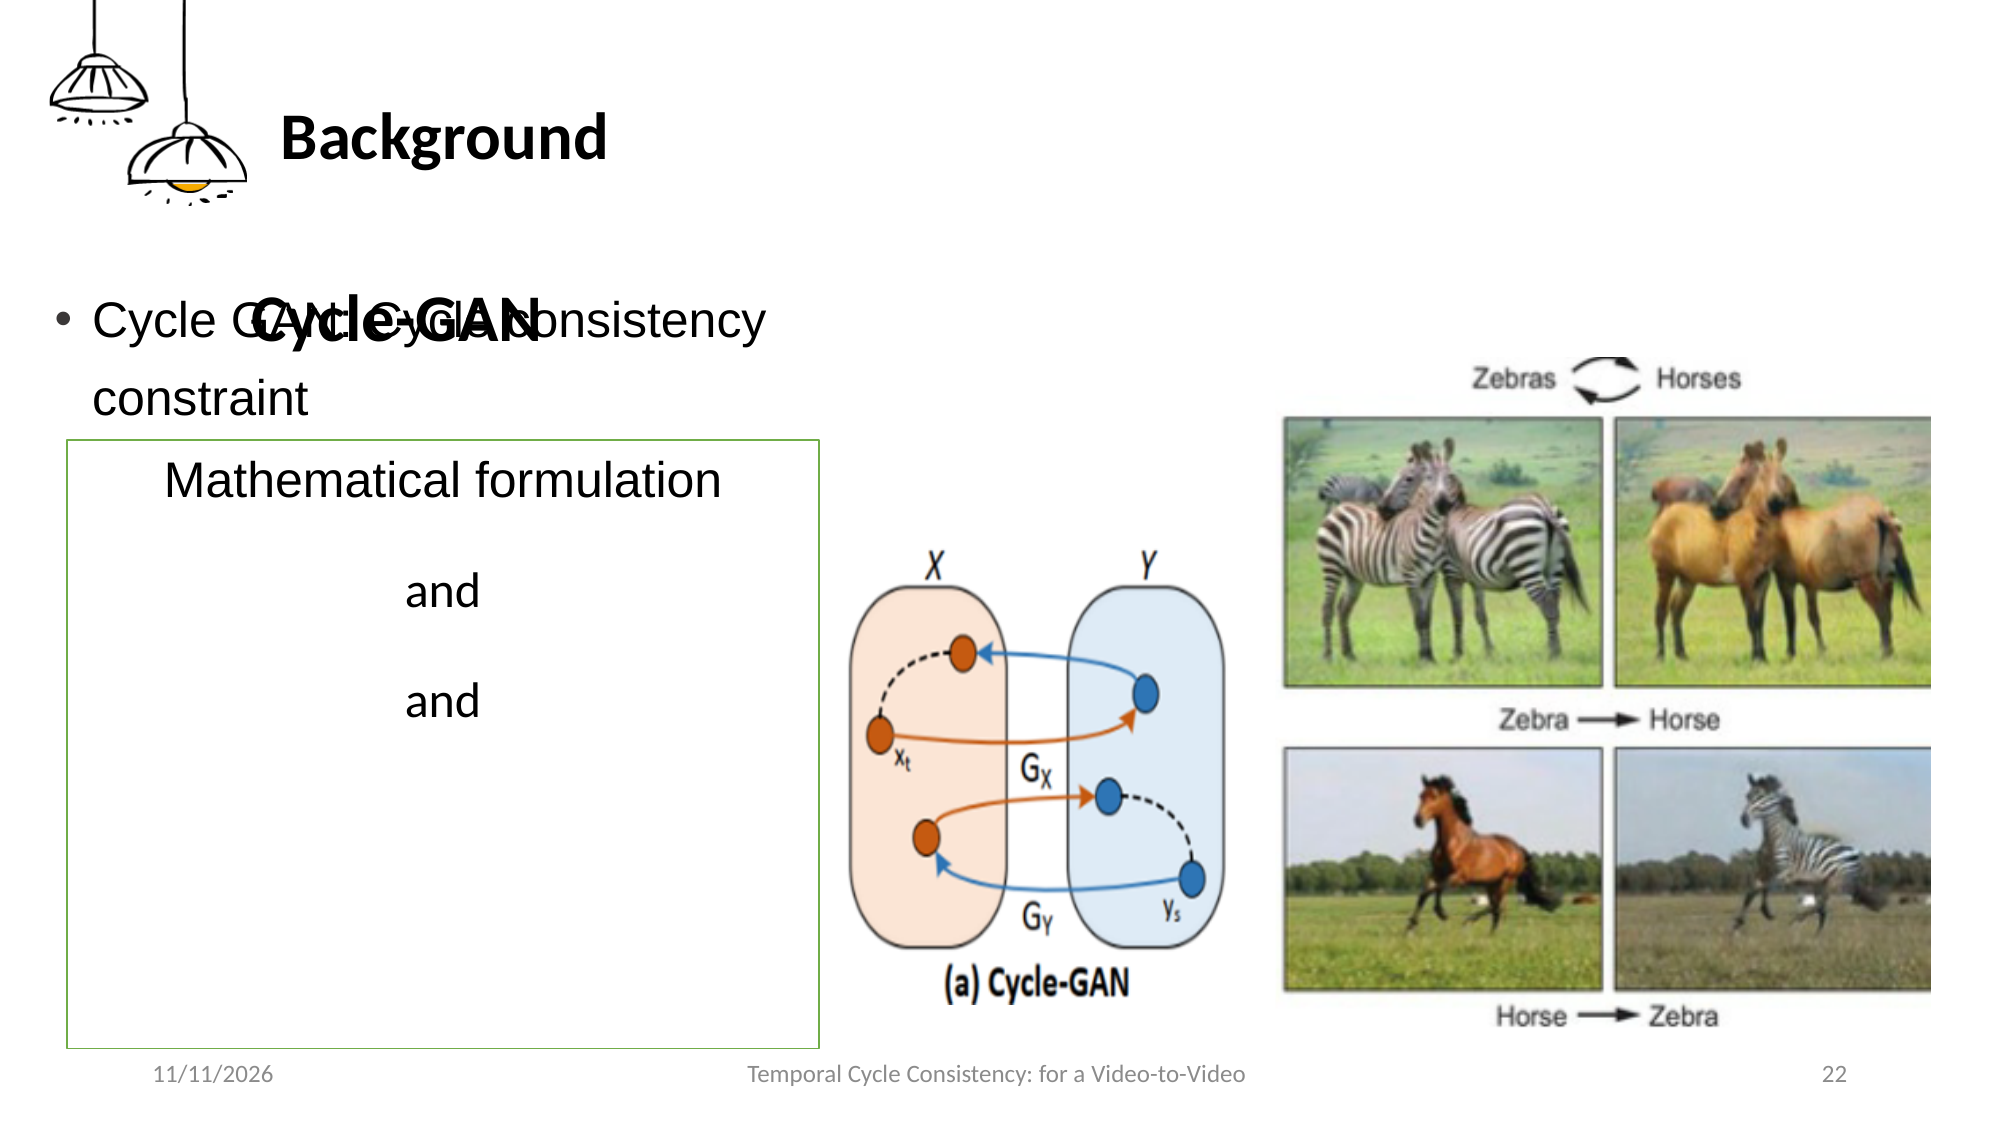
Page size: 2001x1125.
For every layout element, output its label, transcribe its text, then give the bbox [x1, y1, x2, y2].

text_box Background [265, 100, 1875, 237]
picture [846, 523, 1237, 1005]
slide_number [137, 1042, 588, 1103]
slide_number 22 [1412, 1049, 1863, 1103]
picture [1275, 356, 1961, 1049]
footer Temporal Cycle Consistency: for a Video-to-Video [662, 1042, 1338, 1103]
title Cycle-GAN [236, 250, 1847, 389]
picture [49, 0, 247, 206]
text_box Cycle GAN: Cycle consistency constraint [39, 262, 959, 1069]
